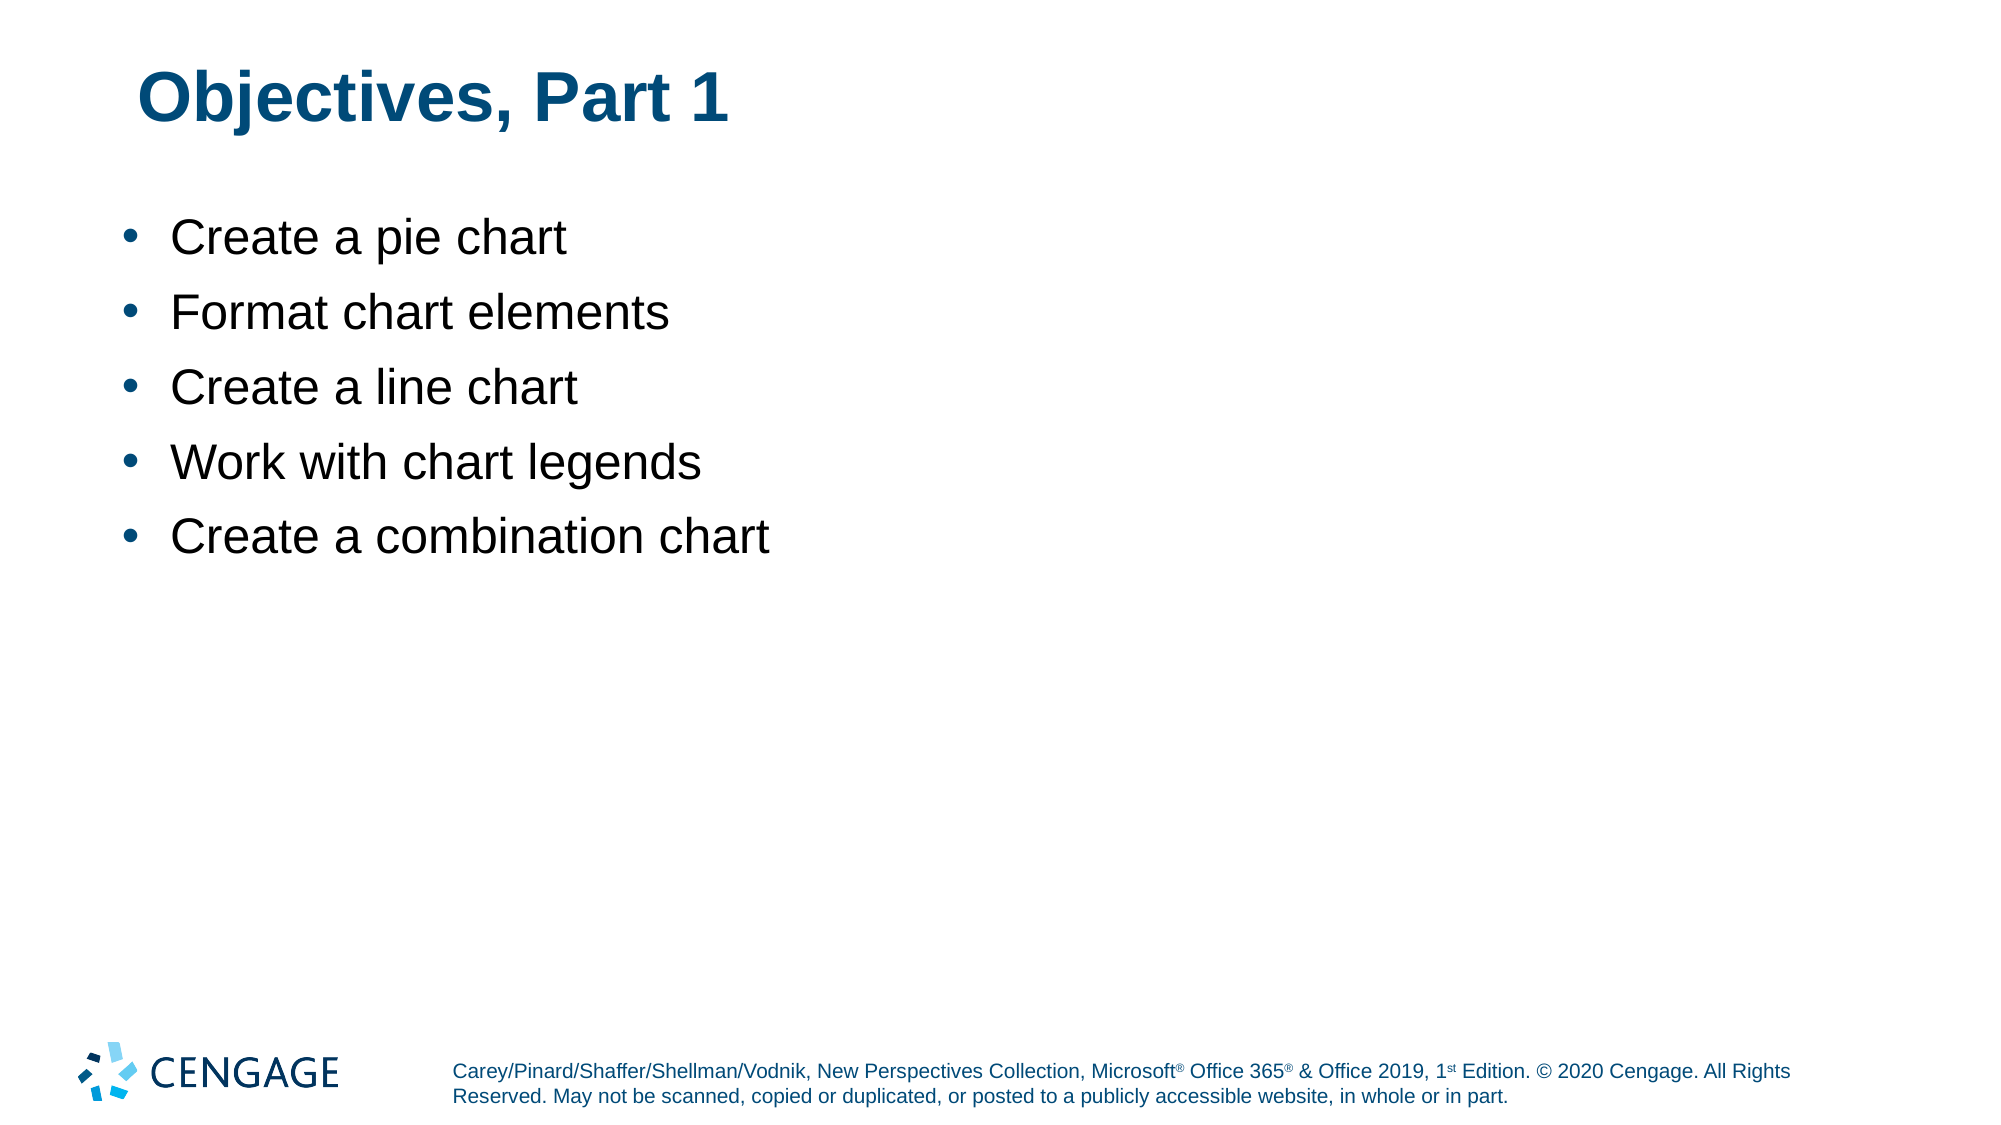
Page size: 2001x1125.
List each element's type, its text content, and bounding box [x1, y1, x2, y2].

picture [78, 1042, 338, 1101]
title Objectives, Part 1 [137, 59, 1863, 171]
list Create a pie chart Format chart elements Create a line chart Work with chart legends Create a combination chart [121, 211, 1880, 933]
